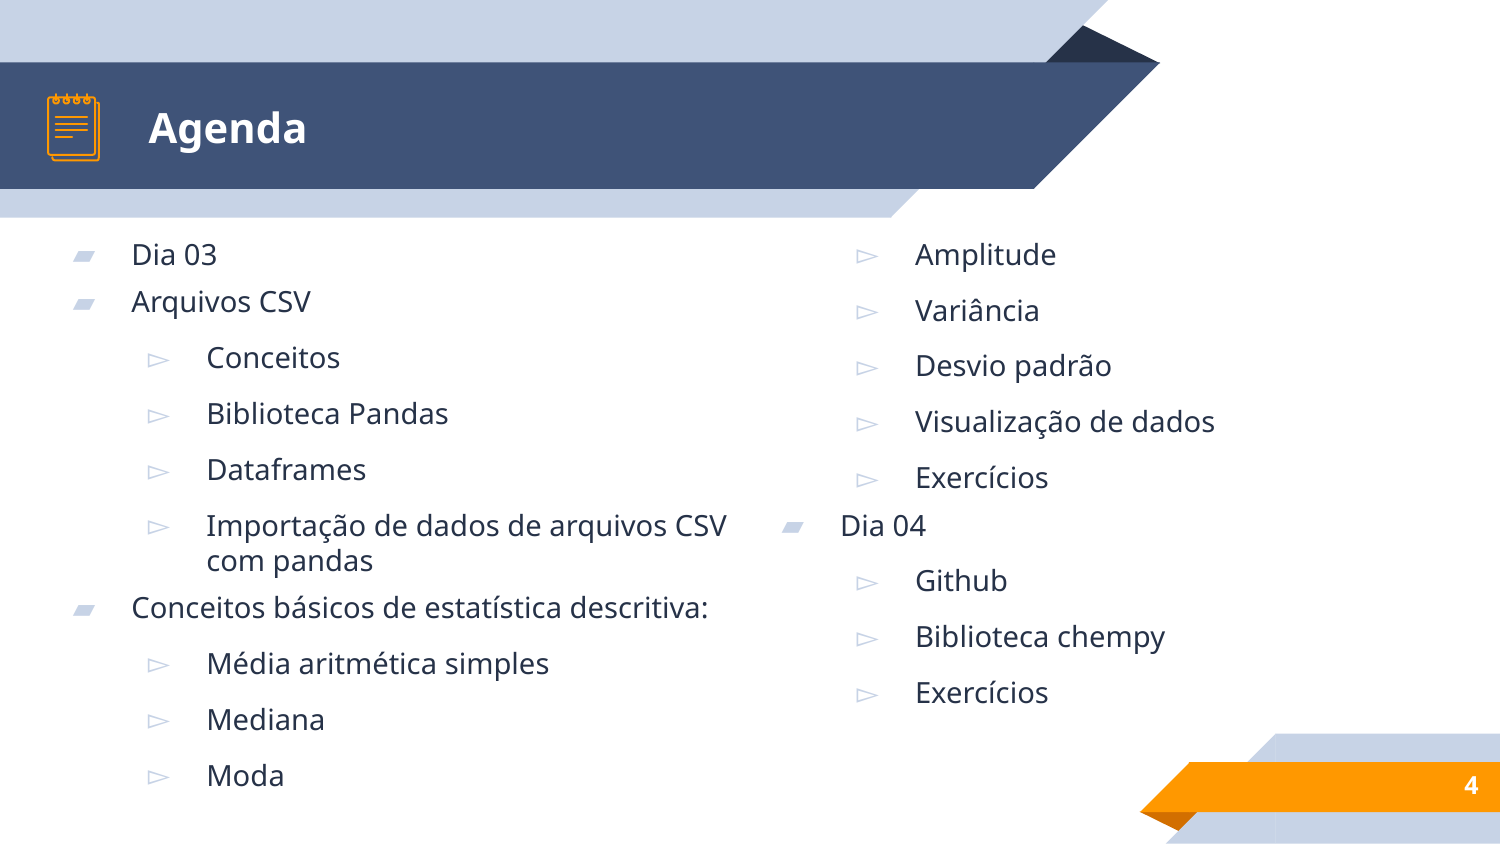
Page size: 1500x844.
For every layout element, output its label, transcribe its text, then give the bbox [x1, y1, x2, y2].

list Dia 03 Arquivos CSV Conceitos Biblioteca Pandas Dataframes Importação de dados de arquivos CSV com pandas Conceitos básicos de estatística descritiva: Média aritmética simples Mediana Moda [41, 221, 749, 839]
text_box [47, 93, 100, 161]
text_box Amplitude Variância Desvio padrão Visualização de dados Exercícios Dia 04 Github Biblioteca chempy Exercícios [749, 221, 1449, 839]
title Agenda [133, 64, 997, 190]
slide_number ‹#› [1449, 760, 1494, 813]
